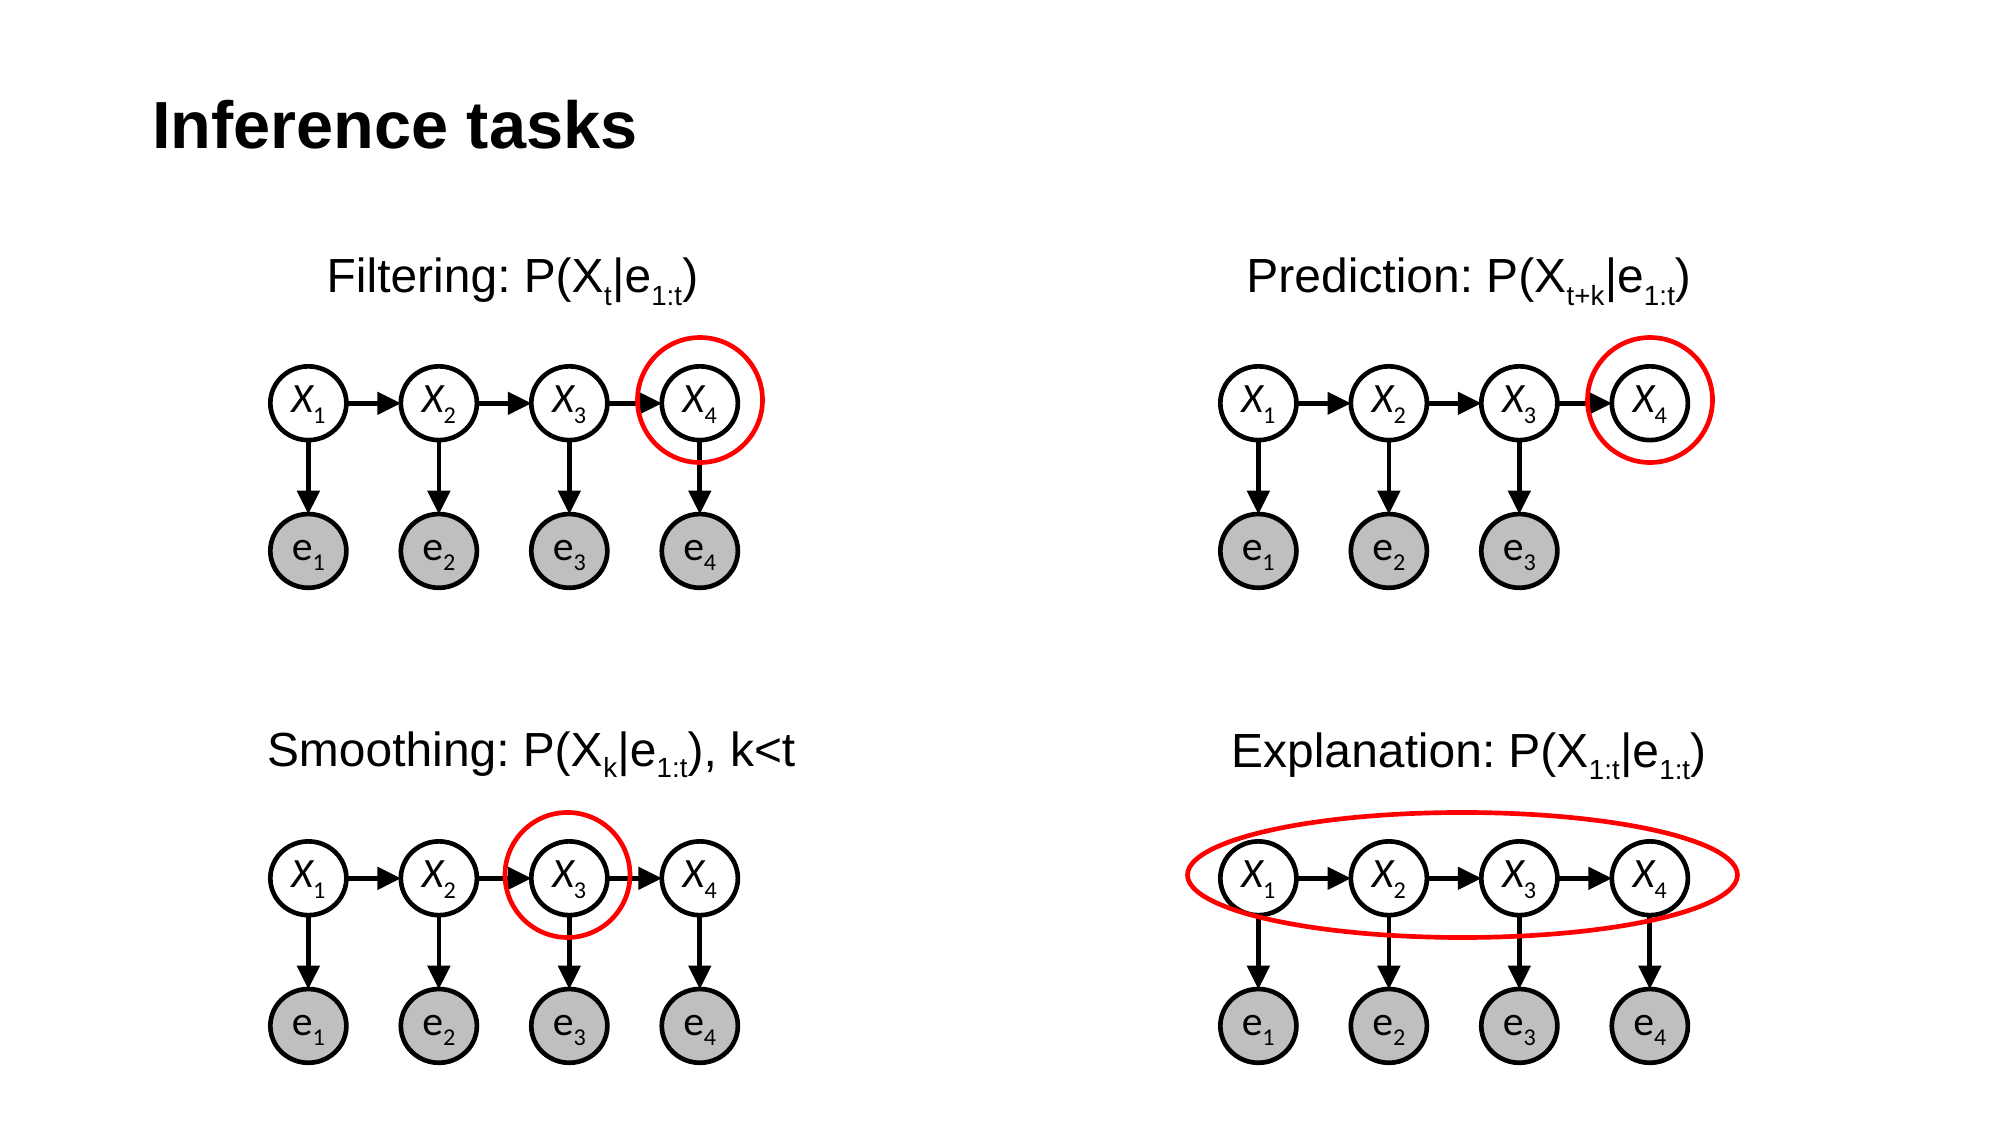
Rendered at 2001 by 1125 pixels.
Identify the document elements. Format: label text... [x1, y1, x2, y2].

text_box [1220, 366, 1688, 588]
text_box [270, 841, 738, 1063]
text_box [270, 366, 738, 588]
text_box [1231, 812, 1738, 911]
text_box [515, 812, 620, 841]
text_box [1187, 845, 1220, 905]
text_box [1220, 841, 1688, 1063]
title Inference tasks [137, 59, 1863, 194]
text_box Explanation: P(X1:t|e1:t) [1074, 712, 1863, 813]
text_box [1597, 337, 1713, 450]
text_box Smoothing: P(Xk|e1:t), k<t [116, 710, 947, 811]
text_box [647, 337, 763, 450]
list Filtering: P(Xt|e1:t) [225, 237, 800, 338]
text_box Prediction: P(Xt+k|e1:t) [1137, 237, 1800, 338]
